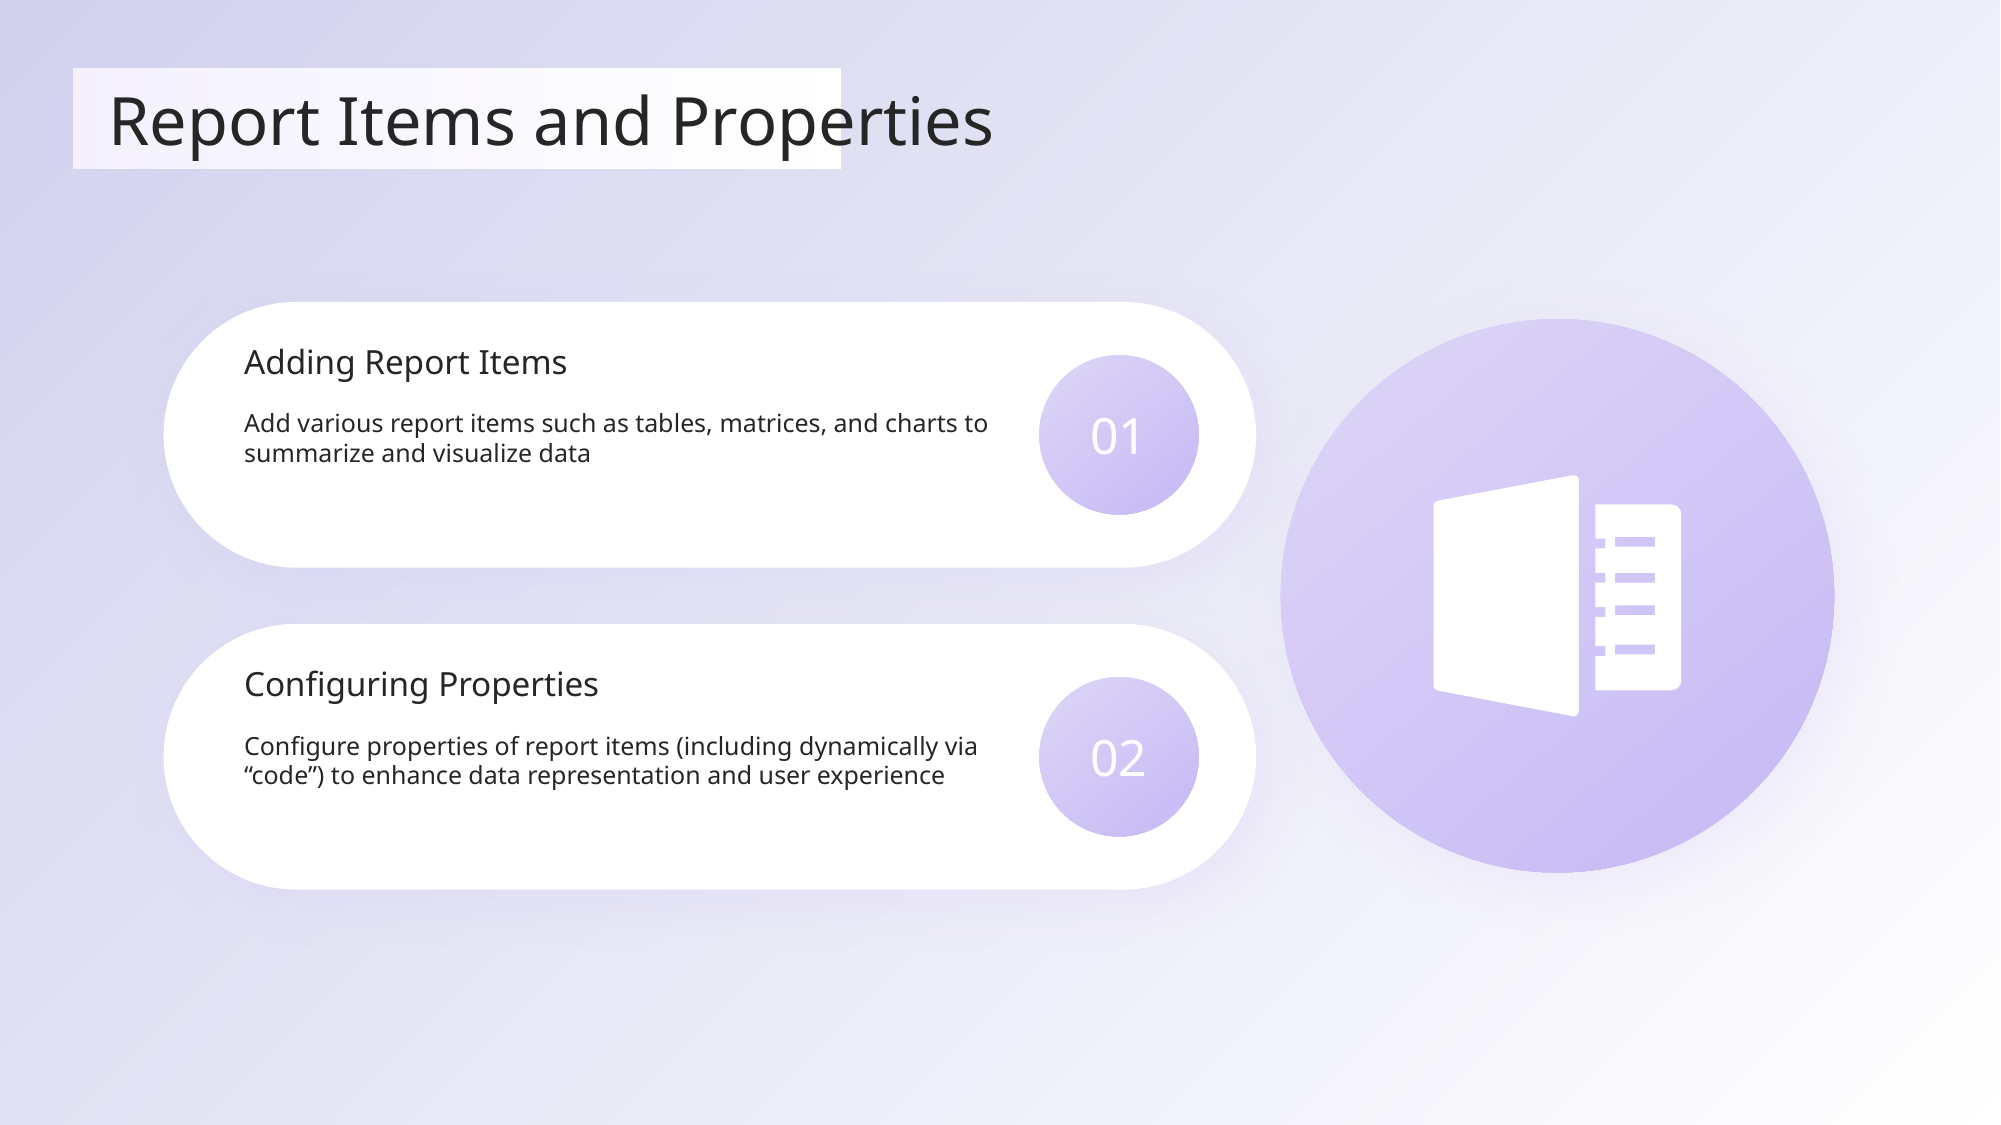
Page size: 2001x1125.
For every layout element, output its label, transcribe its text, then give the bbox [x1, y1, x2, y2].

text_box [0, 0, 2000, 1125]
text_box 01 [1039, 355, 1199, 515]
text_box 02 [1039, 677, 1199, 837]
text_box Configuring Properties [244, 653, 1006, 714]
text_box Configure properties of report items (including dynamically via “code”) to enhance data representation and user experience [244, 729, 1006, 860]
text_box Best Practices [187, 645, 1277, 912]
text_box [163, 623, 1257, 890]
text_box [73, 68, 841, 169]
text_box Best Practices [187, 323, 1277, 590]
text_box [1433, 475, 1579, 717]
text_box [1595, 504, 1682, 691]
text_box [163, 301, 1257, 568]
text_box Add various report items such as tables, matrices, and charts to summarize and visualize data [244, 407, 1006, 538]
text_box [1280, 319, 1835, 873]
text_box Best Practices [1305, 346, 1858, 896]
text_box Adding Report Items [244, 331, 1006, 392]
text_box Report Items and Properties [108, 80, 1890, 157]
